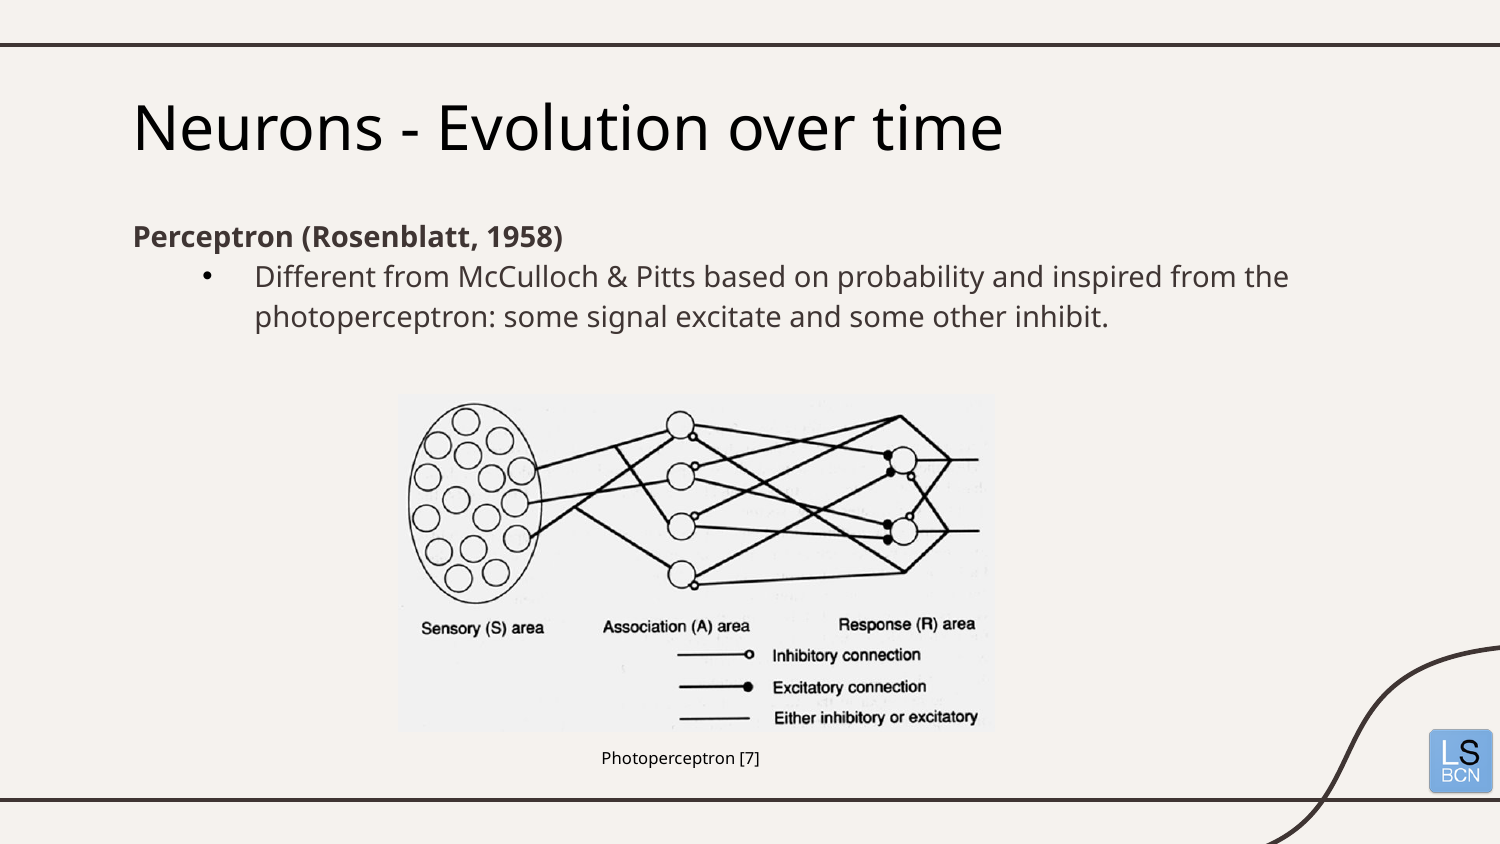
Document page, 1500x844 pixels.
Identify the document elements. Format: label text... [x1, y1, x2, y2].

title Neurons - Evolution over time [116, 72, 1278, 167]
subtitle Perceptron (Rosenblatt, 1958) Different from McCulloch & Pitts based on probability and inspired from the photoperceptron: some signal excitate and some other inhibit. [117, 203, 1421, 363]
picture [1421, 721, 1500, 801]
picture [398, 393, 996, 733]
text_box Photoperceptron [7] [527, 741, 834, 777]
